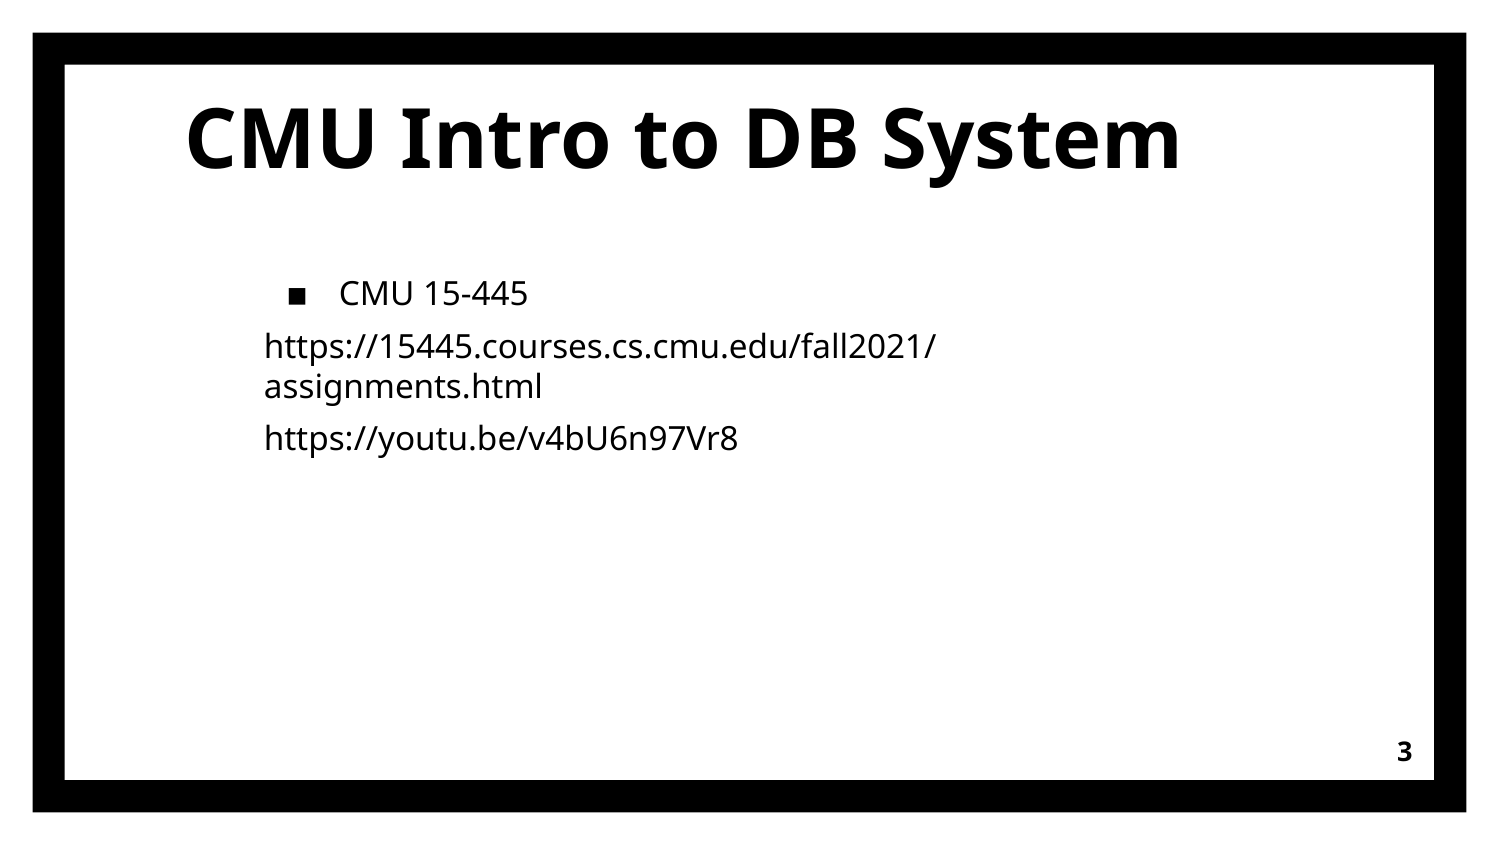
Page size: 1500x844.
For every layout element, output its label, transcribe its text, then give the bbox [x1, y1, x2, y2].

text_box <number> [1338, 720, 1428, 785]
text_box CMU Intro to DB System [169, 124, 1365, 200]
text_box CMU 15-445 https://15445.courses.cs.cmu.edu/fall2021/assignments.html https://youtu.be/v4bU6n97Vr8 [249, 257, 1191, 565]
